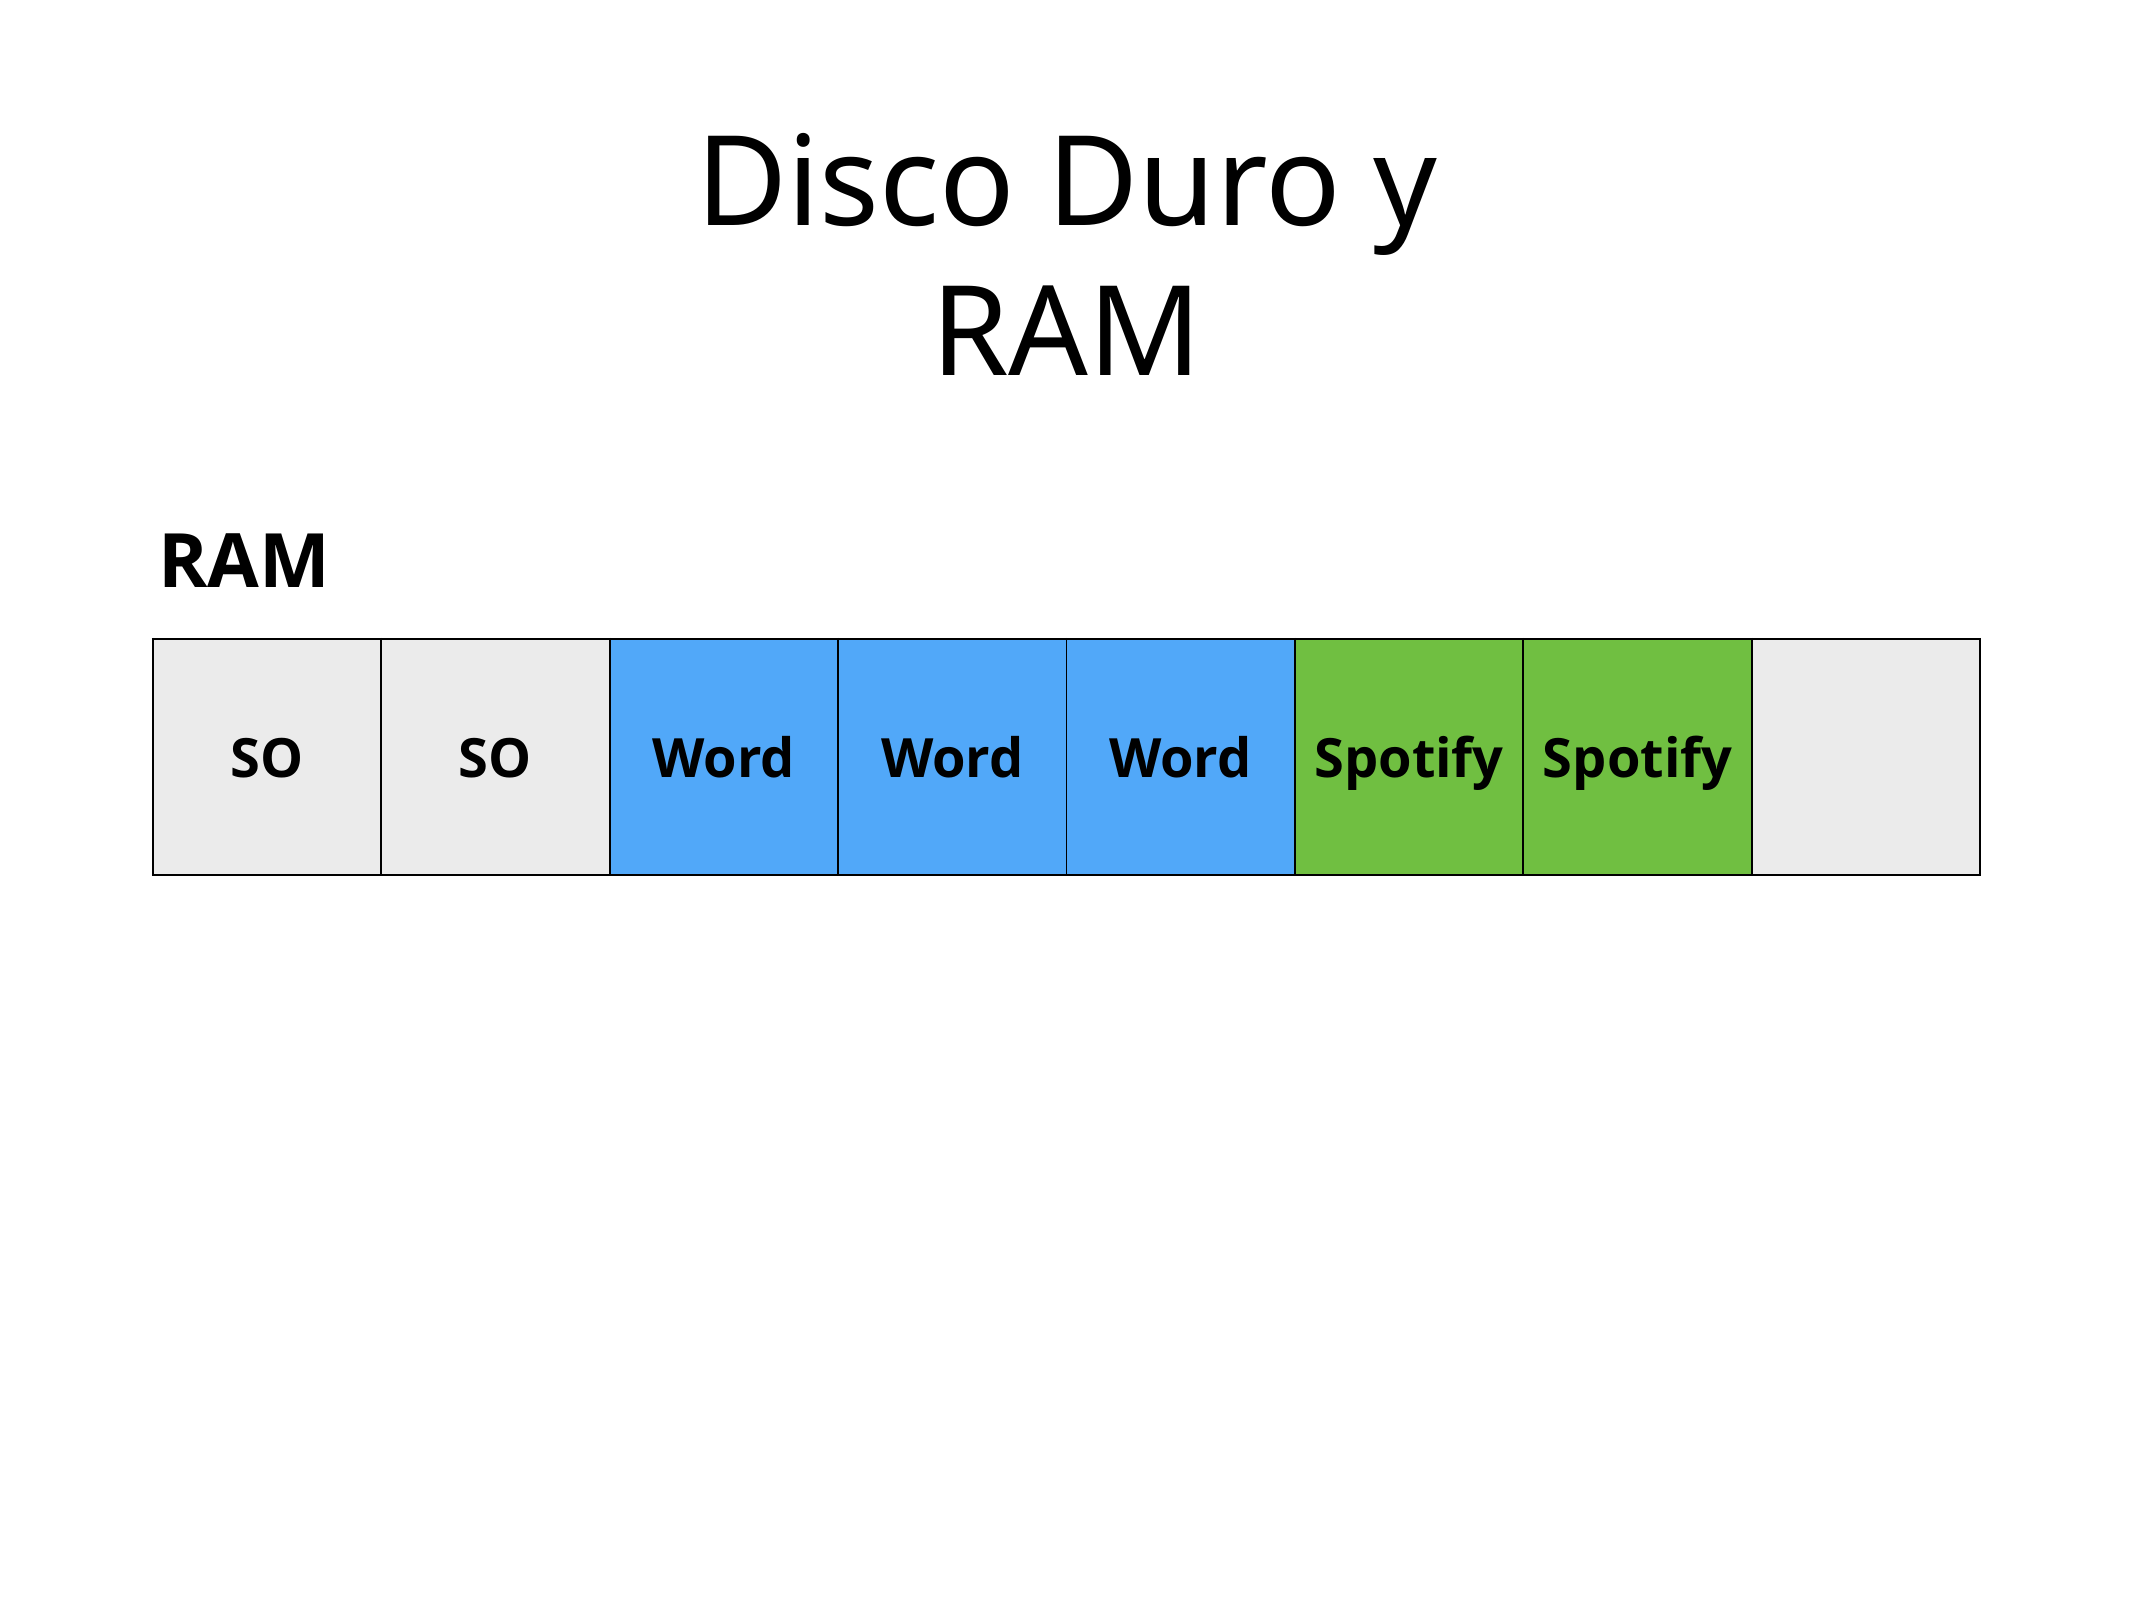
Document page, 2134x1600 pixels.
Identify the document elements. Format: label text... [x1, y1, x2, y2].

table_header SO [382, 640, 609, 874]
table_header Word [1067, 640, 1294, 874]
table_header Word [611, 640, 837, 874]
table_header Spotify [1524, 640, 1751, 874]
table_header Word [839, 640, 1066, 874]
table_header [1753, 640, 1979, 874]
text_box RAM [149, 504, 498, 612]
table_header SO [154, 640, 380, 874]
table_header Spotify [1296, 640, 1522, 874]
text_box Disco Duro y RAM [544, 91, 1589, 409]
